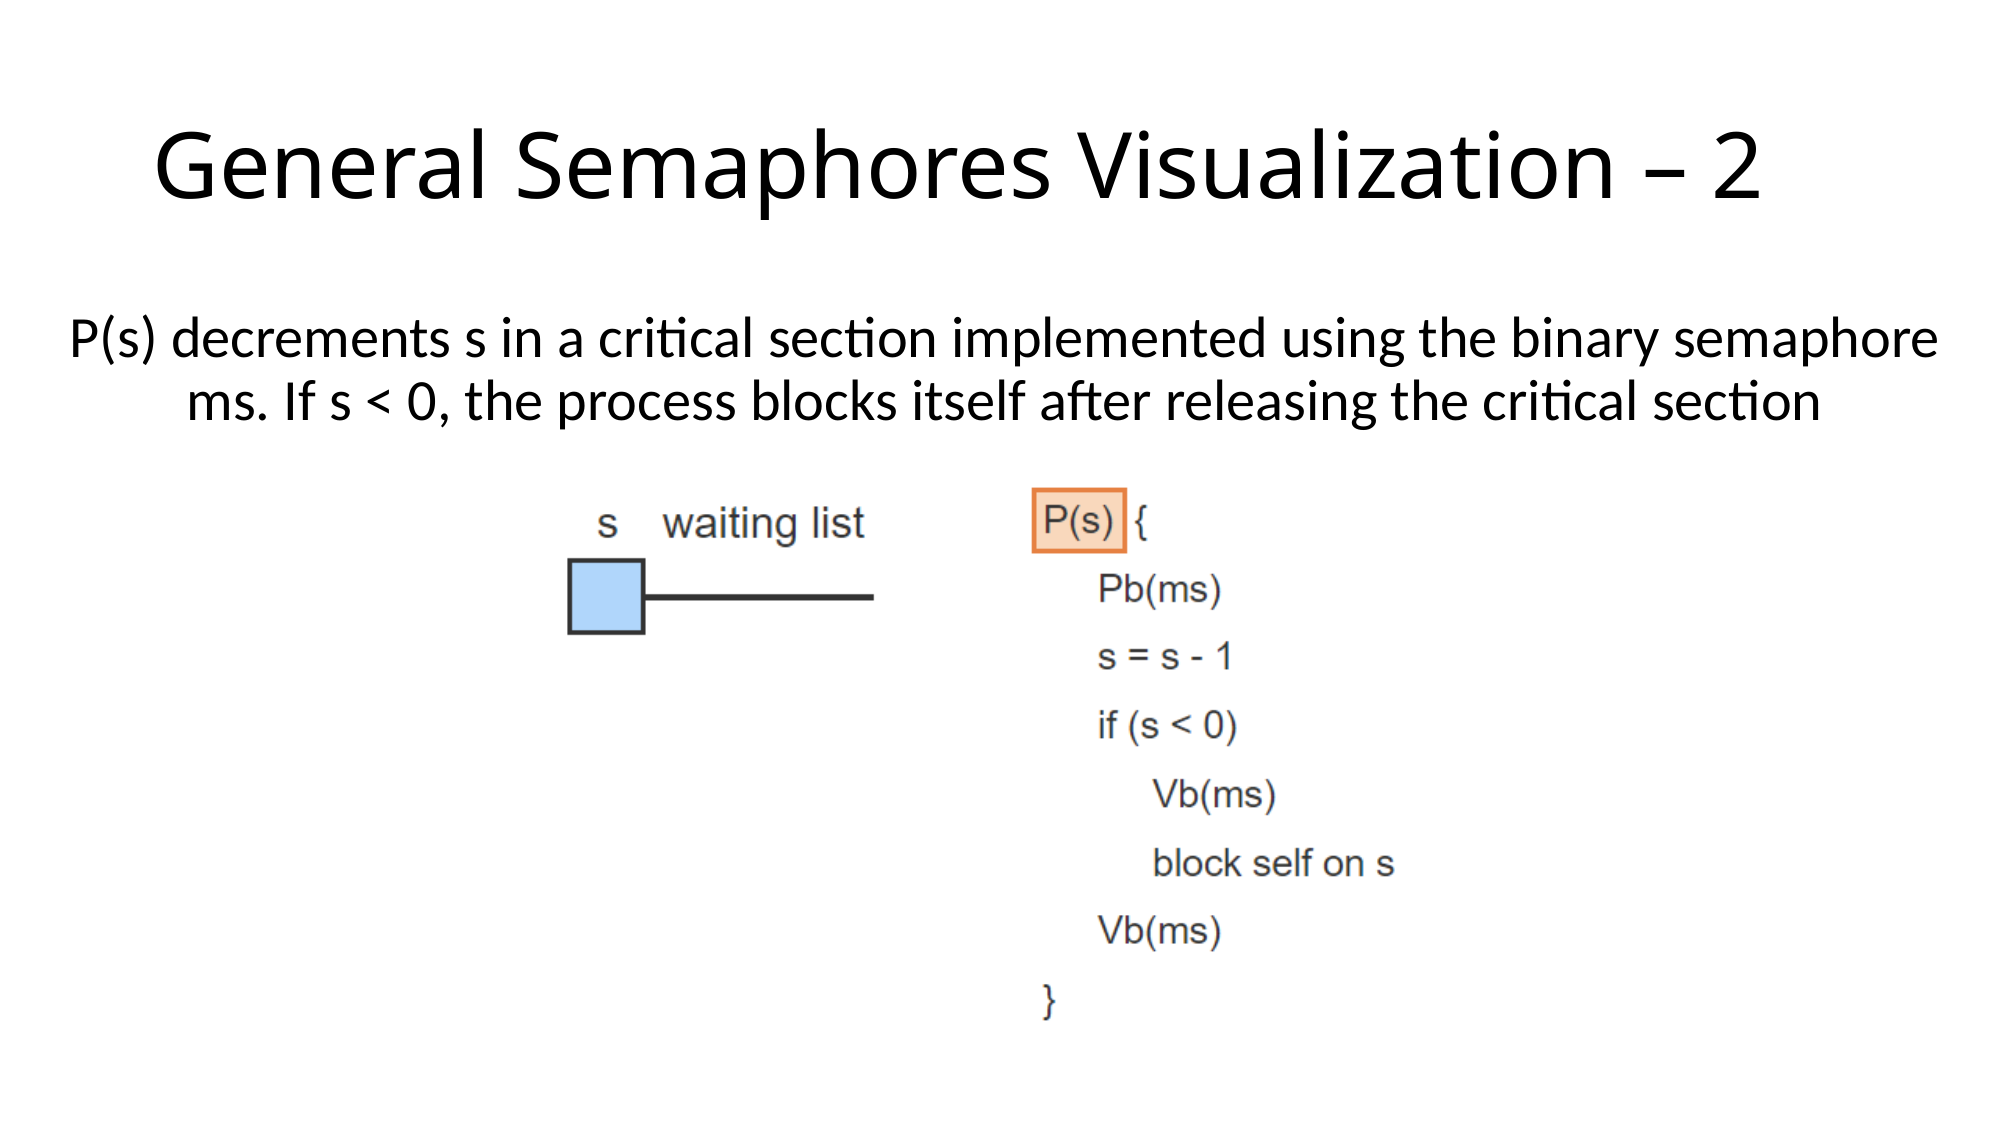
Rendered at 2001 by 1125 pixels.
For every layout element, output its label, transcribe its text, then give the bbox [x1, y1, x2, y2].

title General Semaphores Visualization – 2 [137, 59, 1863, 278]
picture [527, 466, 1473, 1066]
list P(s) decrements s in a critical section implemented using the binary semaphore ms. If s < 0, the process blocks itself after releasing the critical section [45, 299, 1966, 449]
